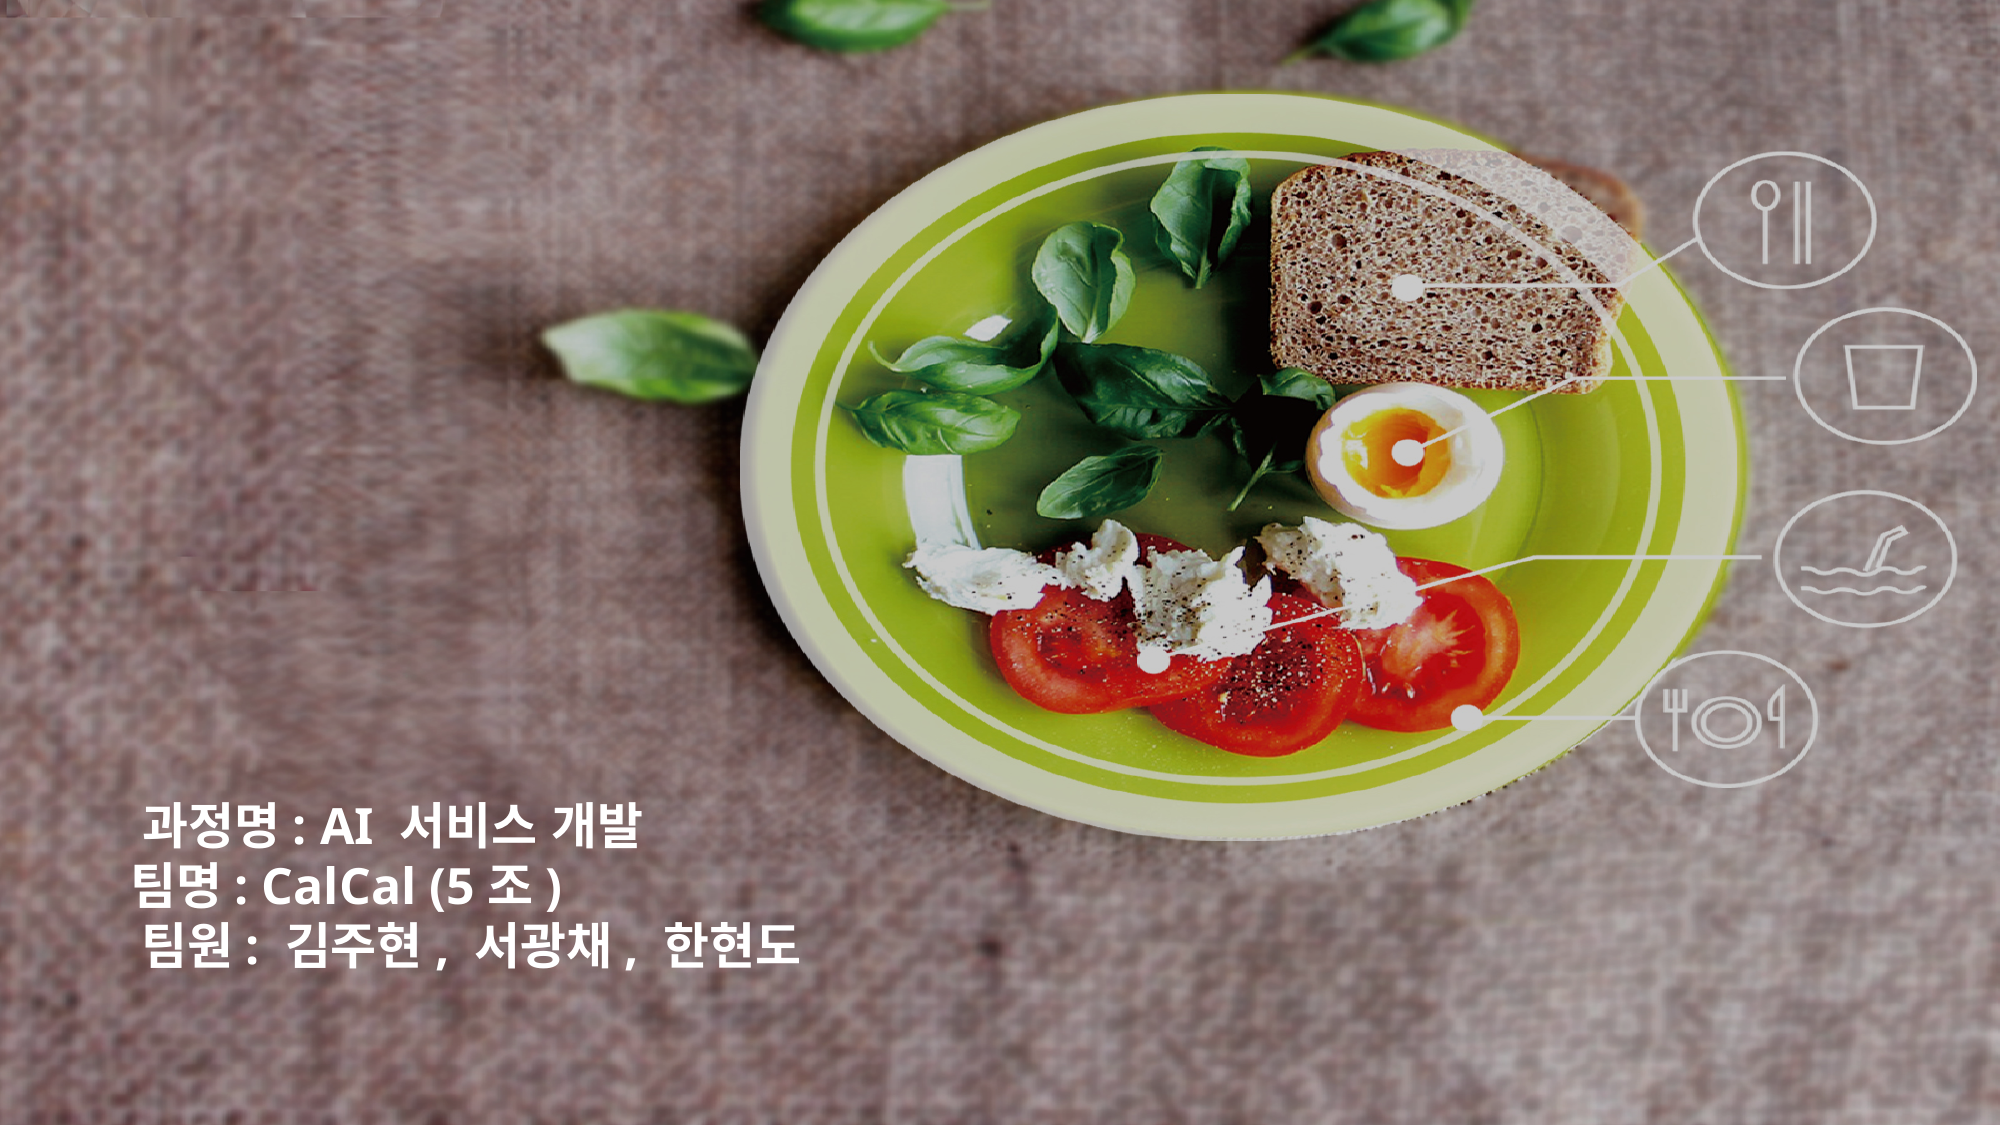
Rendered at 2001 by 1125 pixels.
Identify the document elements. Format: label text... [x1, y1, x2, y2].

text_box [0, 0, 2000, 1125]
title 과정명: AI 서비스 개발 팀명: CalCal (5조) 팀원: 김주현, 서광채, 한현도 [101, 791, 1378, 1052]
